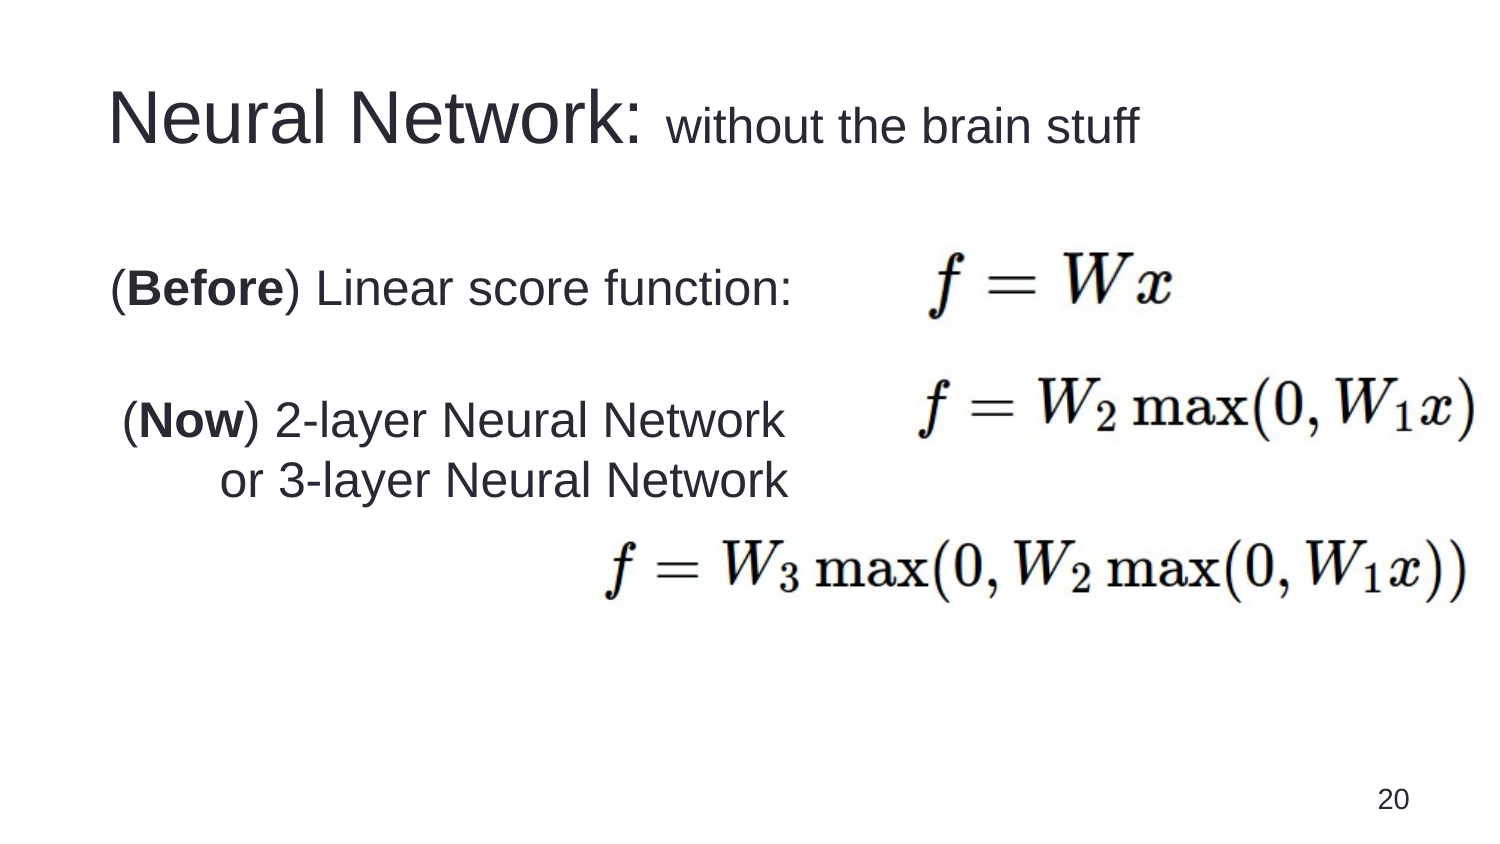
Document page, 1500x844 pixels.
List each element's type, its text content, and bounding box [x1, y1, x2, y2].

slide_number 20 [1074, 768, 1425, 827]
text_box Neural Network: without the brain stuff [92, 53, 1183, 179]
picture [588, 527, 1479, 609]
picture [912, 246, 1183, 328]
picture [905, 369, 1489, 451]
text_box (Before) Linear score function: [94, 240, 878, 316]
text_box (Now) 2-layer Neural Network or 3-layer Neural Network [106, 372, 890, 448]
